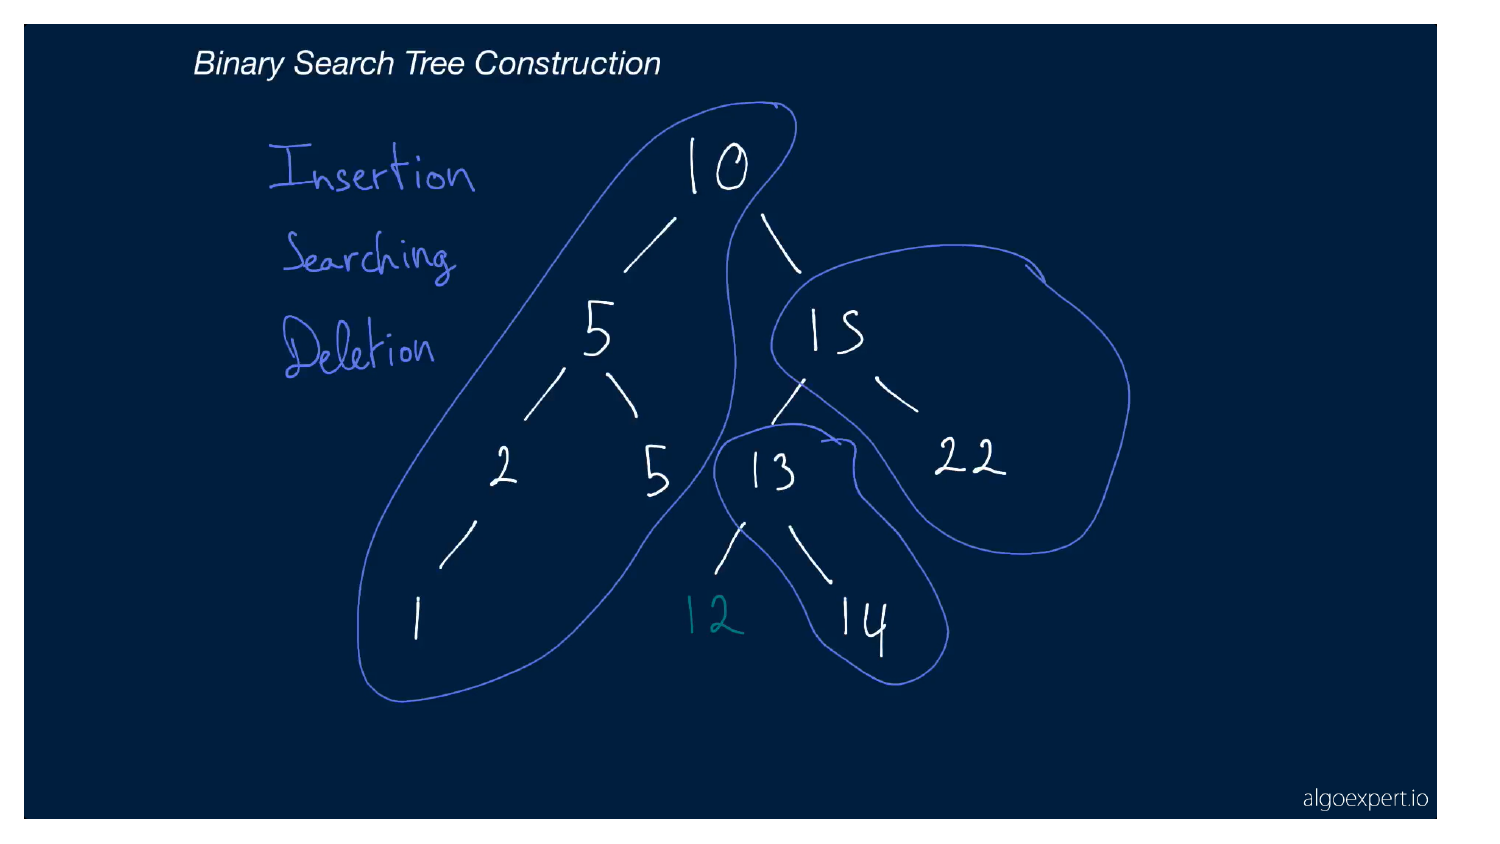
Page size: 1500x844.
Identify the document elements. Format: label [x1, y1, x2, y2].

picture [24, 24, 1437, 819]
